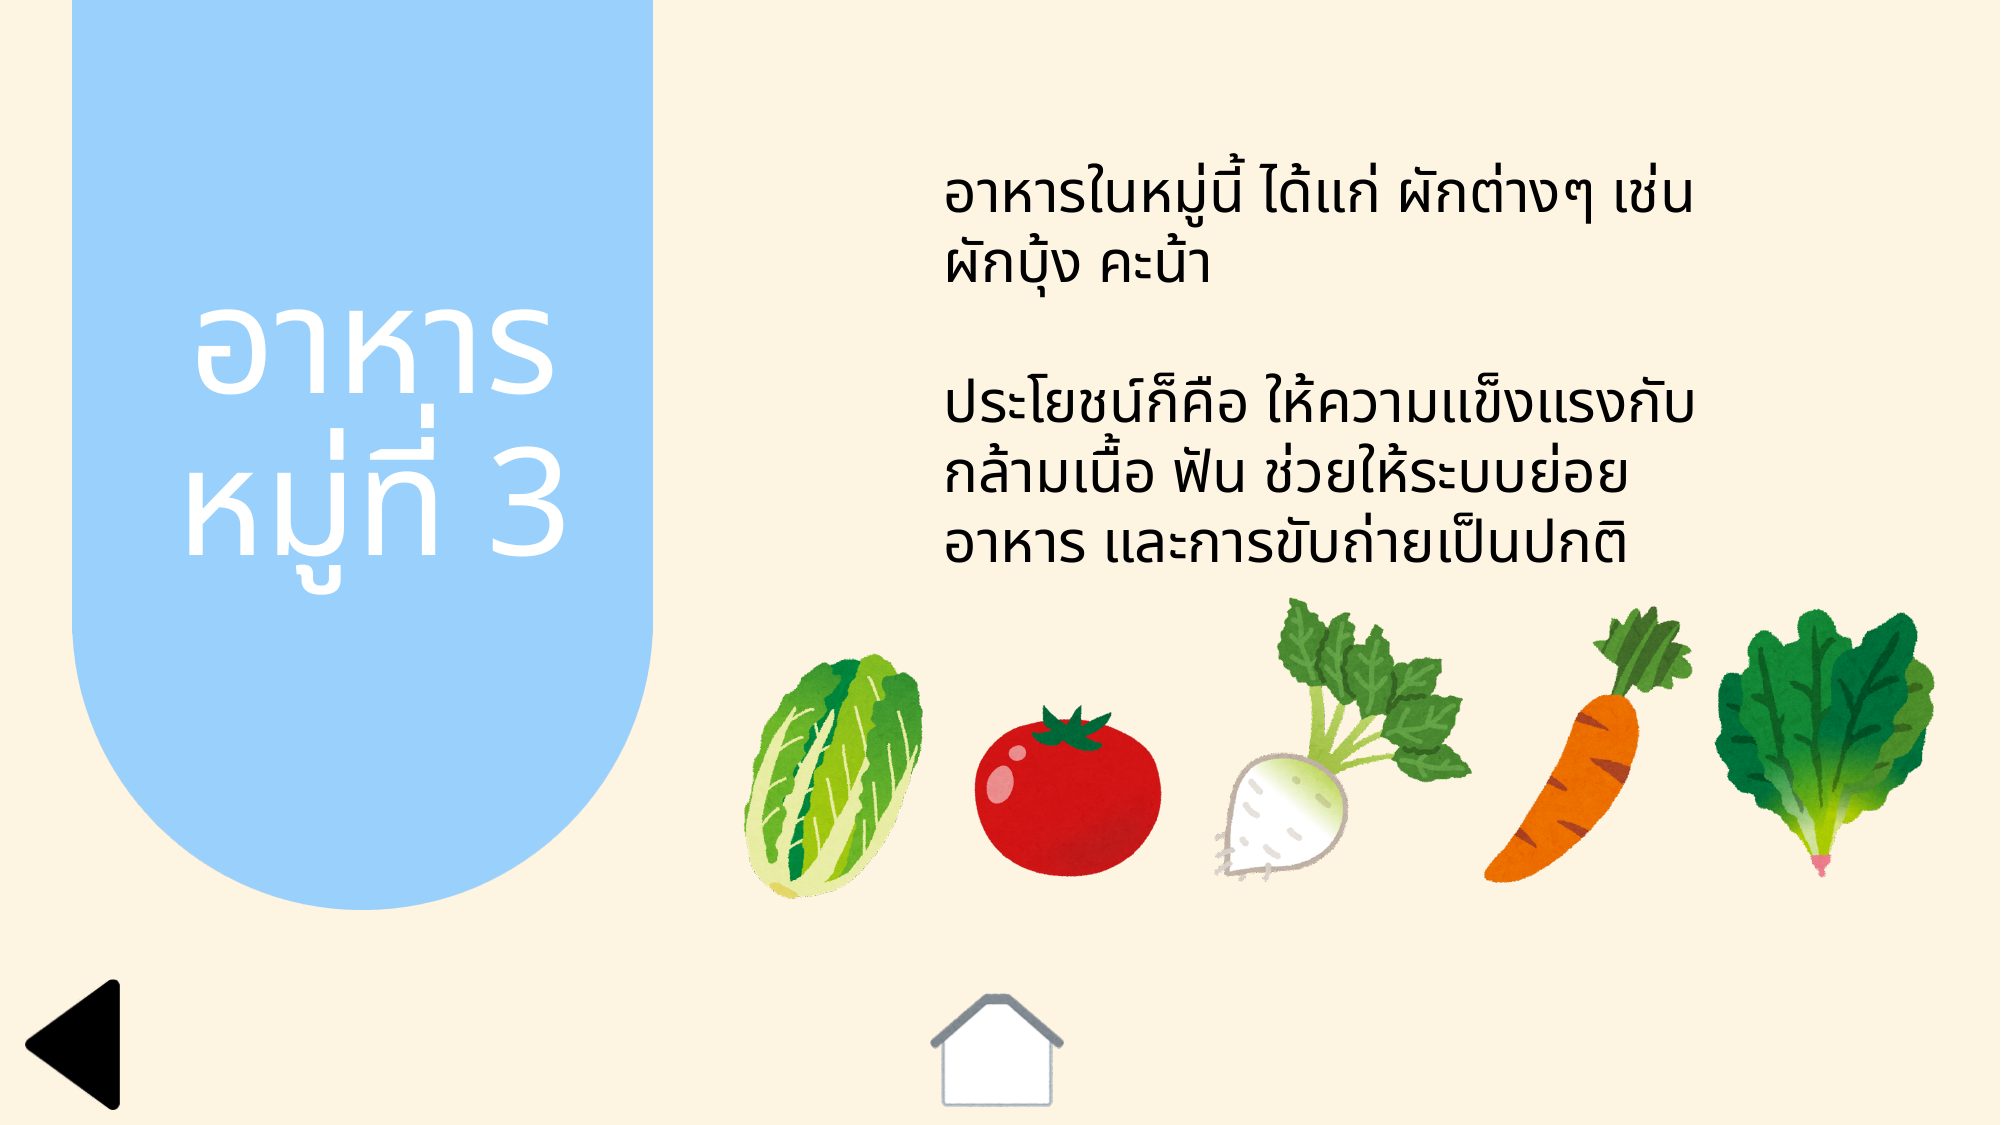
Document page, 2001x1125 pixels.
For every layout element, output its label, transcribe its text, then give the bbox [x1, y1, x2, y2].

picture [725, 652, 942, 905]
picture [927, 990, 1068, 1110]
picture [1200, 592, 1962, 890]
text_box อาหารในหมู่นี้ ได้แก่ ผักต่างๆ เช่น ผักบุ้ง คะน้า ประโยชน์ก็คือ ให้ความแข็งแรงกับกล้ามเนื้อ ฟัน ช่วยให้ระบบย่อยอาหาร และการขับถ่ายเป็นปกติ [928, 146, 1758, 582]
picture [970, 693, 1167, 890]
picture [72, 0, 653, 911]
picture [7, 979, 138, 1110]
